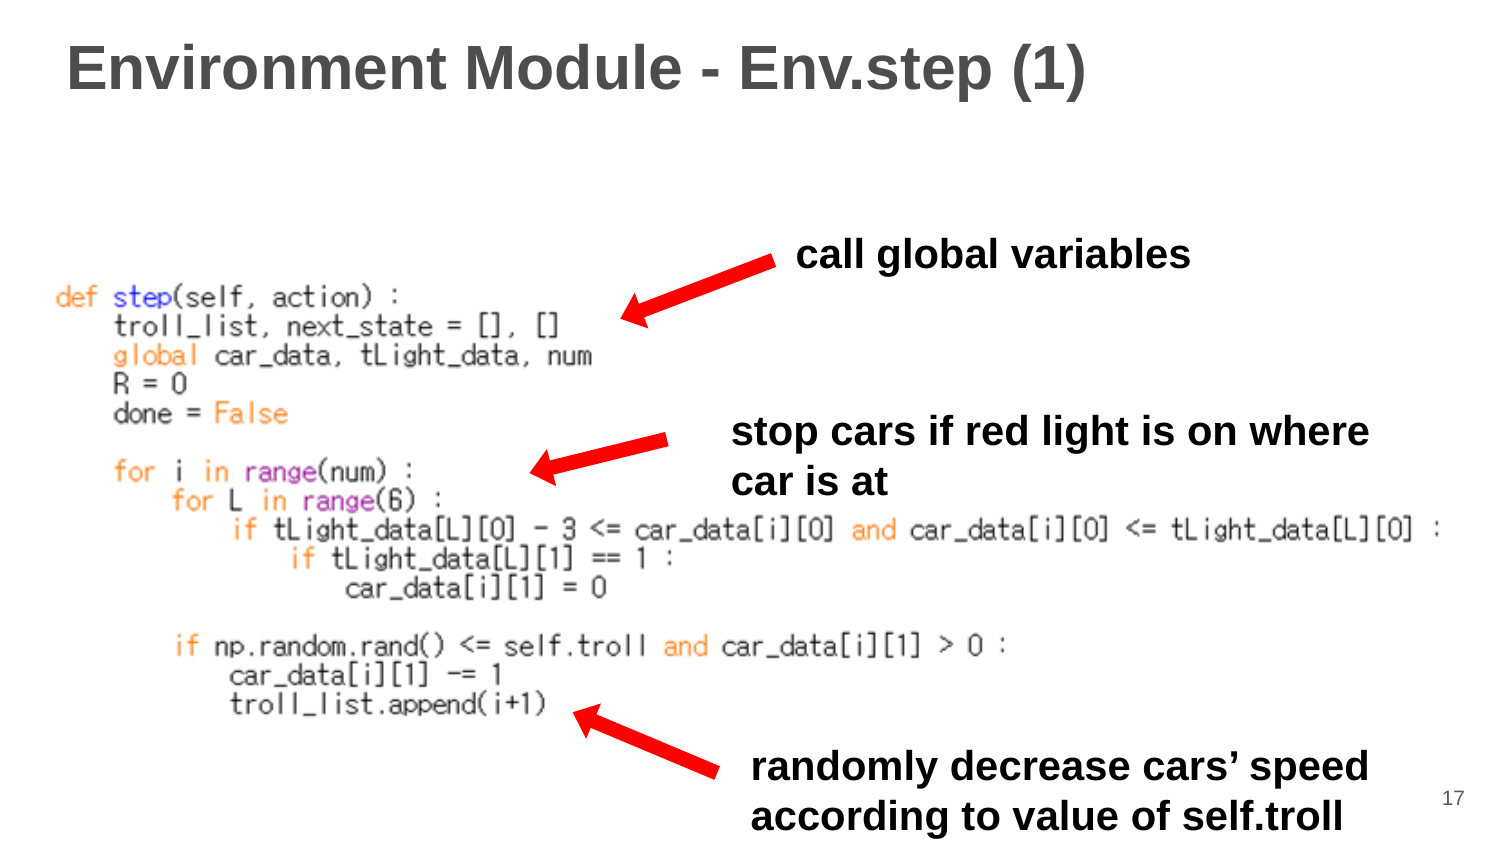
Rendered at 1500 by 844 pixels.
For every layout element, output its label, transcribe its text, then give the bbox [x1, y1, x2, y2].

text_box call global variables [780, 212, 1480, 294]
slide_number 17 [1389, 764, 1480, 830]
text_box [577, 727, 722, 782]
picture [50, 279, 1450, 718]
title Environment Module - Env.step (1) [51, 12, 1449, 106]
text_box randomly decrease cars’ speed according to value of self.troll [735, 727, 1435, 806]
text_box [700, 251, 779, 278]
